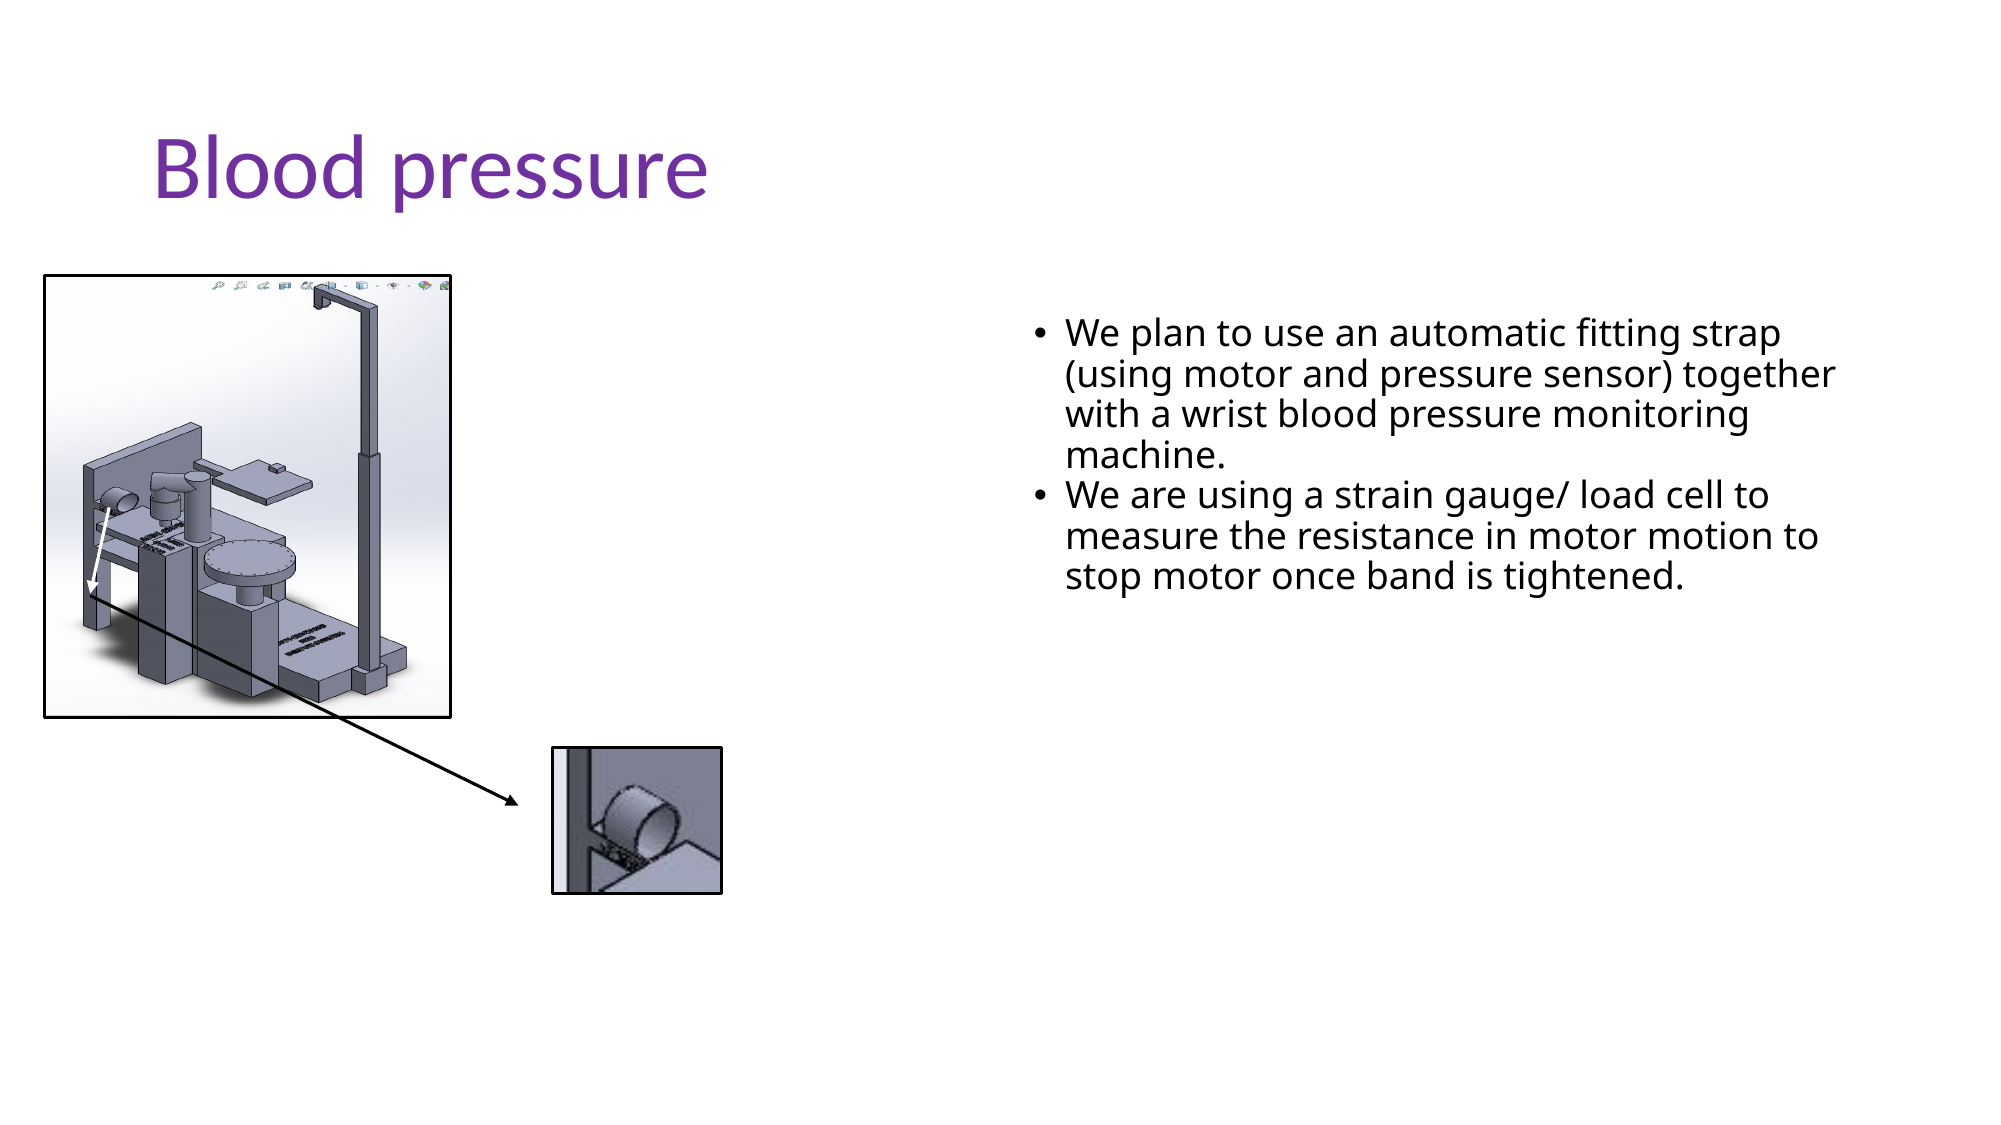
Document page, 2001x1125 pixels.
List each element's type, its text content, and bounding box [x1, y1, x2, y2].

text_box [89, 595, 519, 806]
list We plan to use an automatic fitting strap (using motor and pressure sensor) together with a wrist blood pressure monitoring machine. We are using a strain gauge/ load cell to measure the resistance in motor motion to stop motor once band is tightened. [1012, 299, 1863, 1014]
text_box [89, 507, 110, 594]
picture [554, 748, 720, 892]
picture [45, 276, 450, 717]
title Blood pressure [137, 59, 1863, 278]
